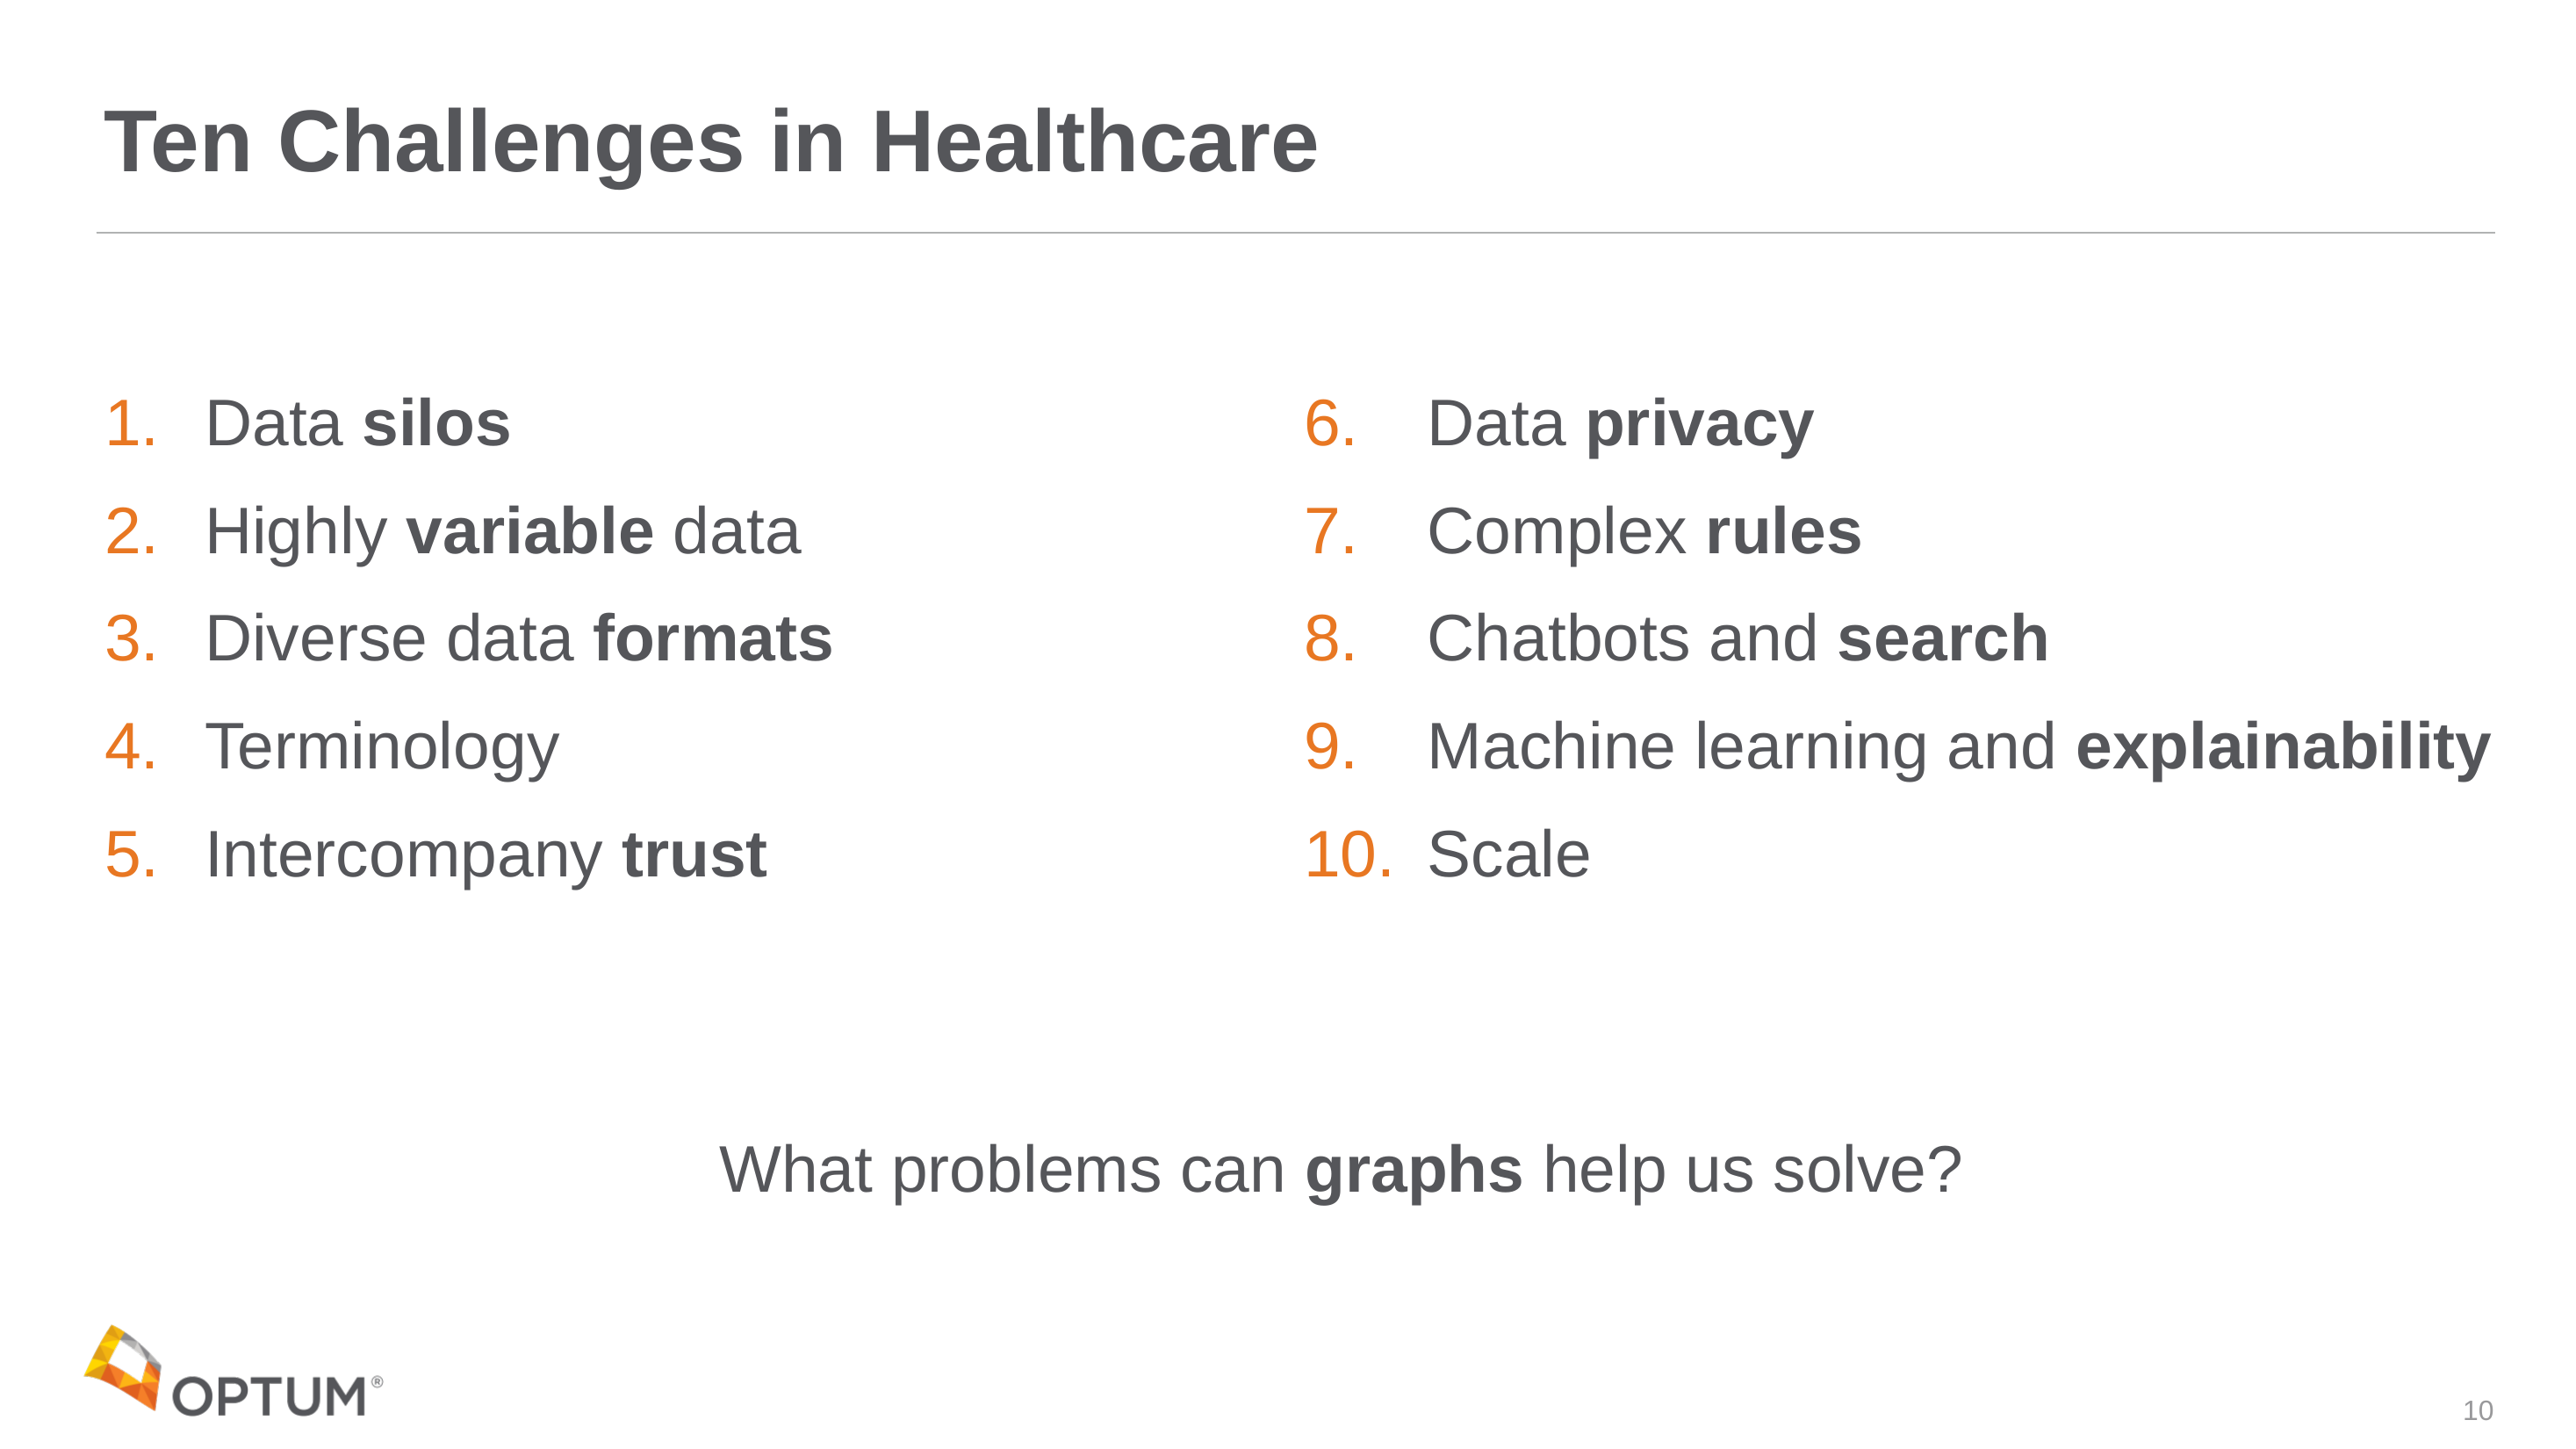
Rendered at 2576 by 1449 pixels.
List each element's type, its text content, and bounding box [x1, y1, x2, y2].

slide_number 10 [2379, 1370, 2494, 1448]
list Data privacy Complex rules Chatbots and search Machine learning and explainability Scale [1304, 386, 2500, 1248]
text_box What problems can graphs help us solve? [706, 1119, 1977, 1212]
picture [83, 1323, 385, 1417]
title Ten Challenges in Healthcare [104, 72, 2494, 191]
list Data silos Highly variable data Diverse data formats Terminology Intercompany trust [104, 386, 1272, 1248]
